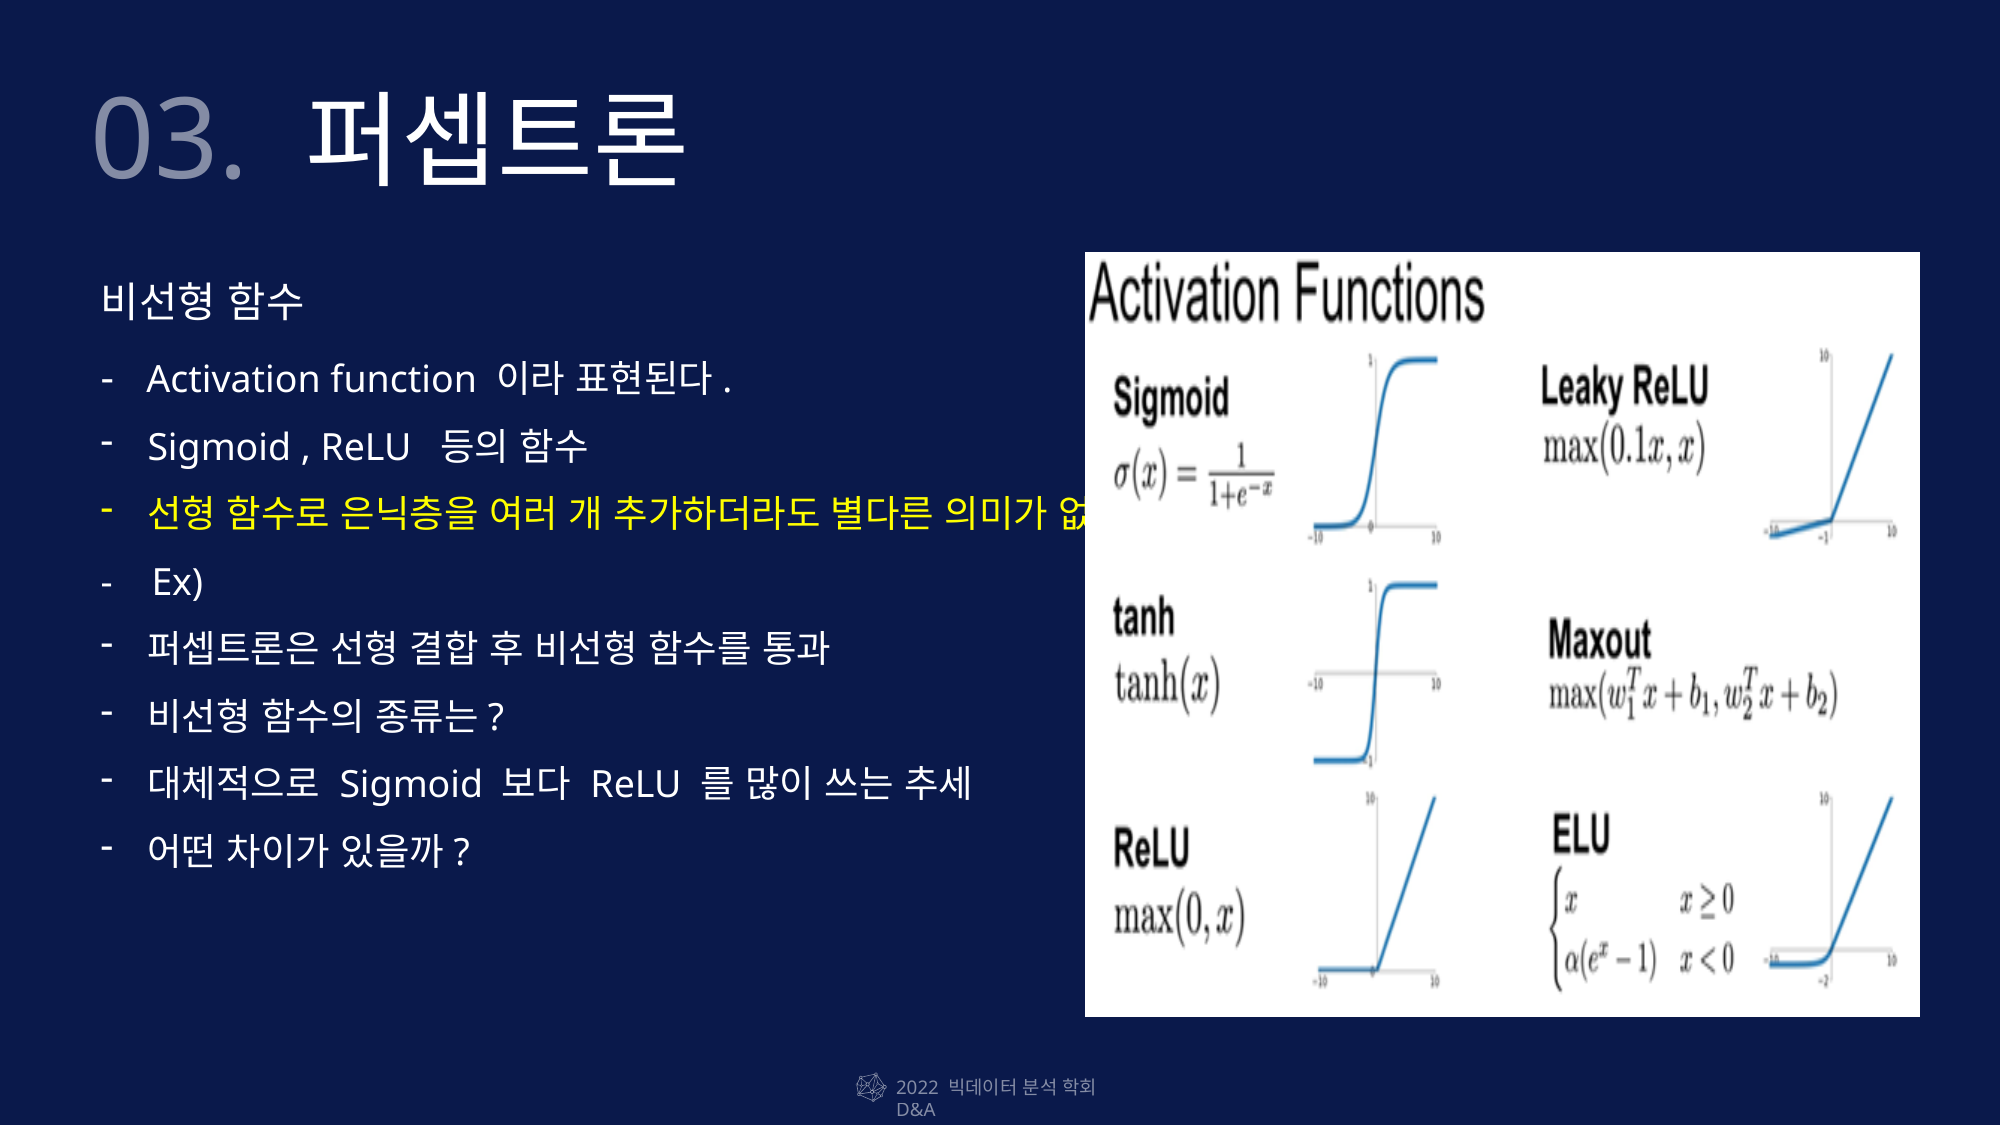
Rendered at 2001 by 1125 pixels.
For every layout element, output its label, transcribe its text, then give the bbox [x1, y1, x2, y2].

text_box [855, 1068, 1145, 1107]
text_box 03. 퍼셉트론 [75, 58, 1210, 209]
picture [1085, 252, 1920, 1017]
